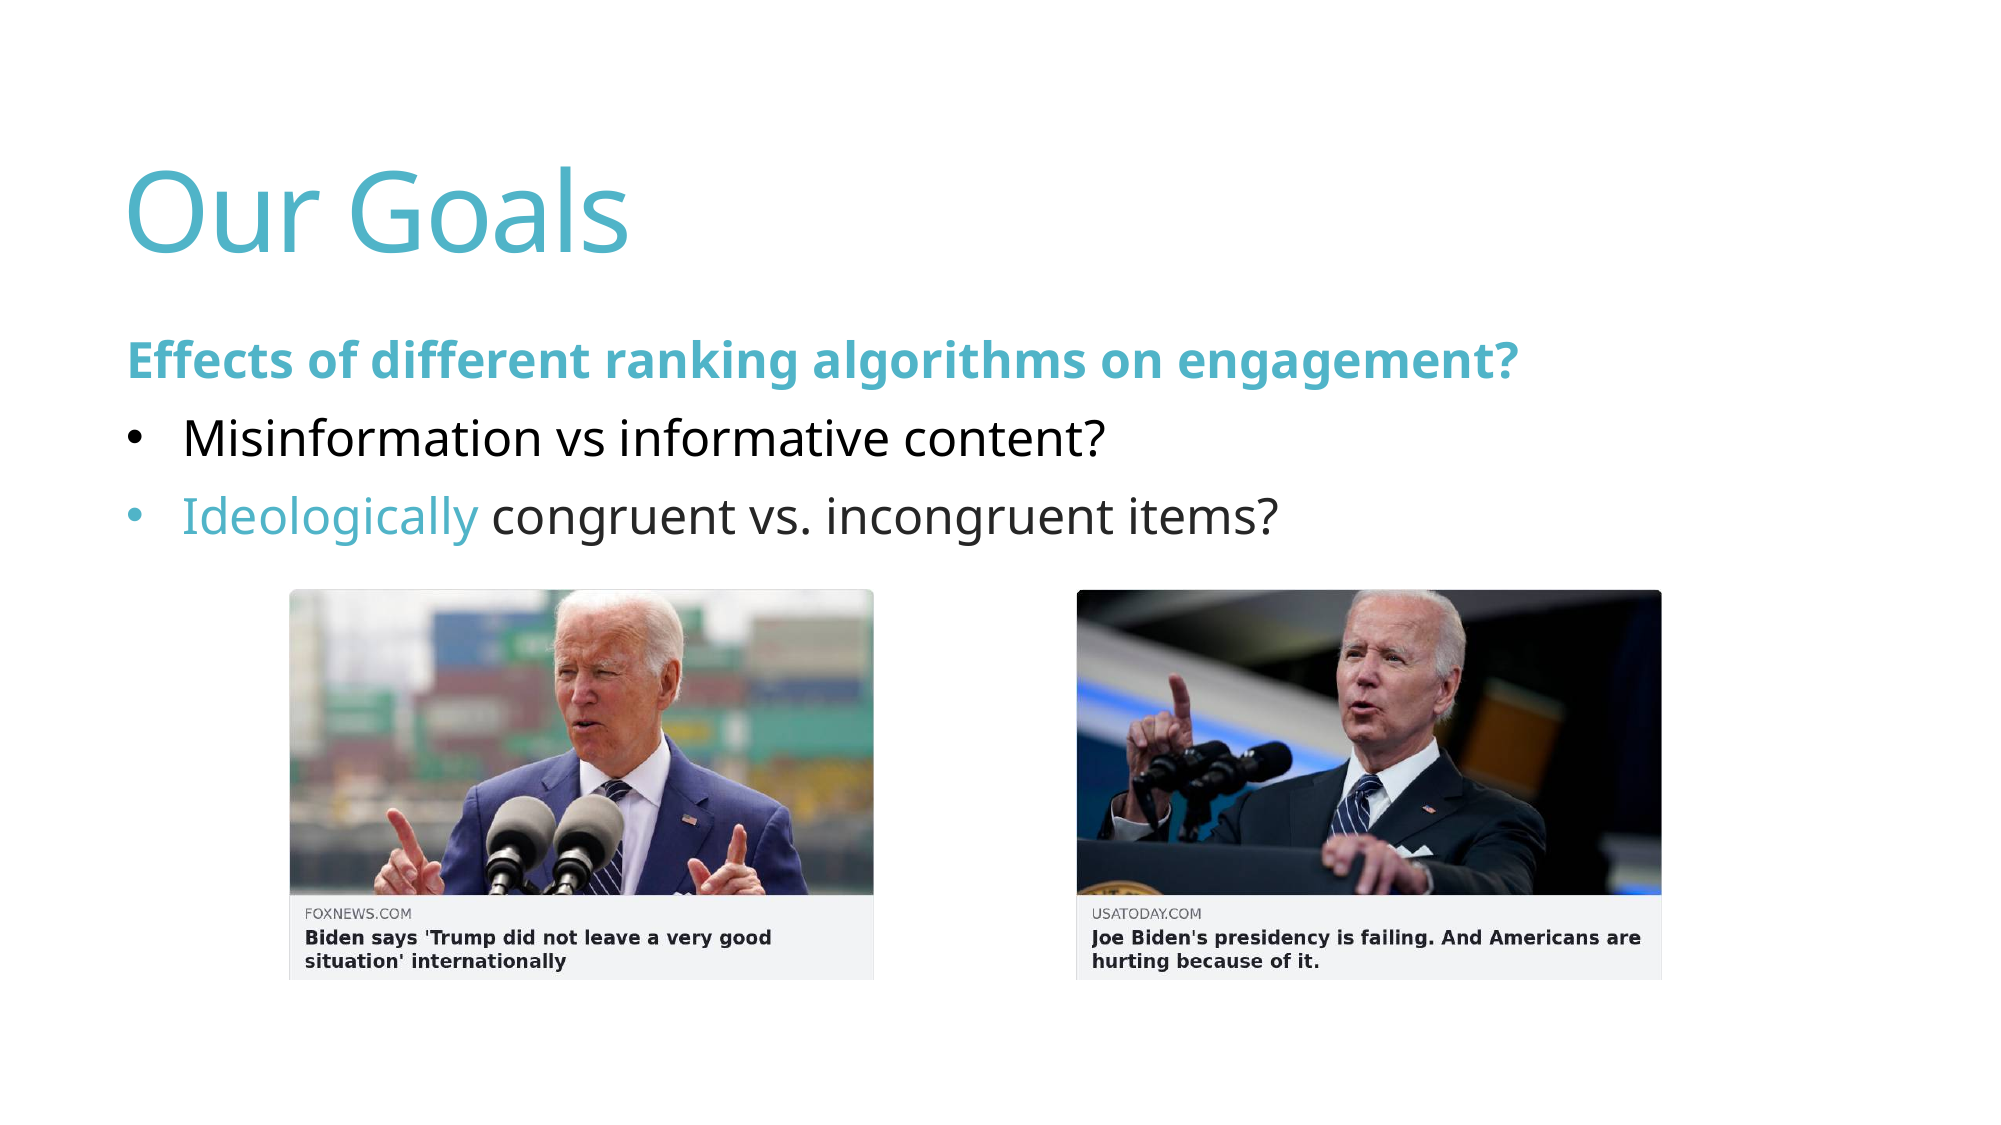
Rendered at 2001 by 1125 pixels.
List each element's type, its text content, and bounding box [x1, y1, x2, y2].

list Effects of different ranking algorithms on engagement? Misinformation vs informative content? Ideologically congruent vs. incongruent items? [111, 329, 1876, 948]
title Our Goals [107, 81, 1875, 354]
picture [288, 588, 875, 980]
picture [1076, 588, 1662, 980]
